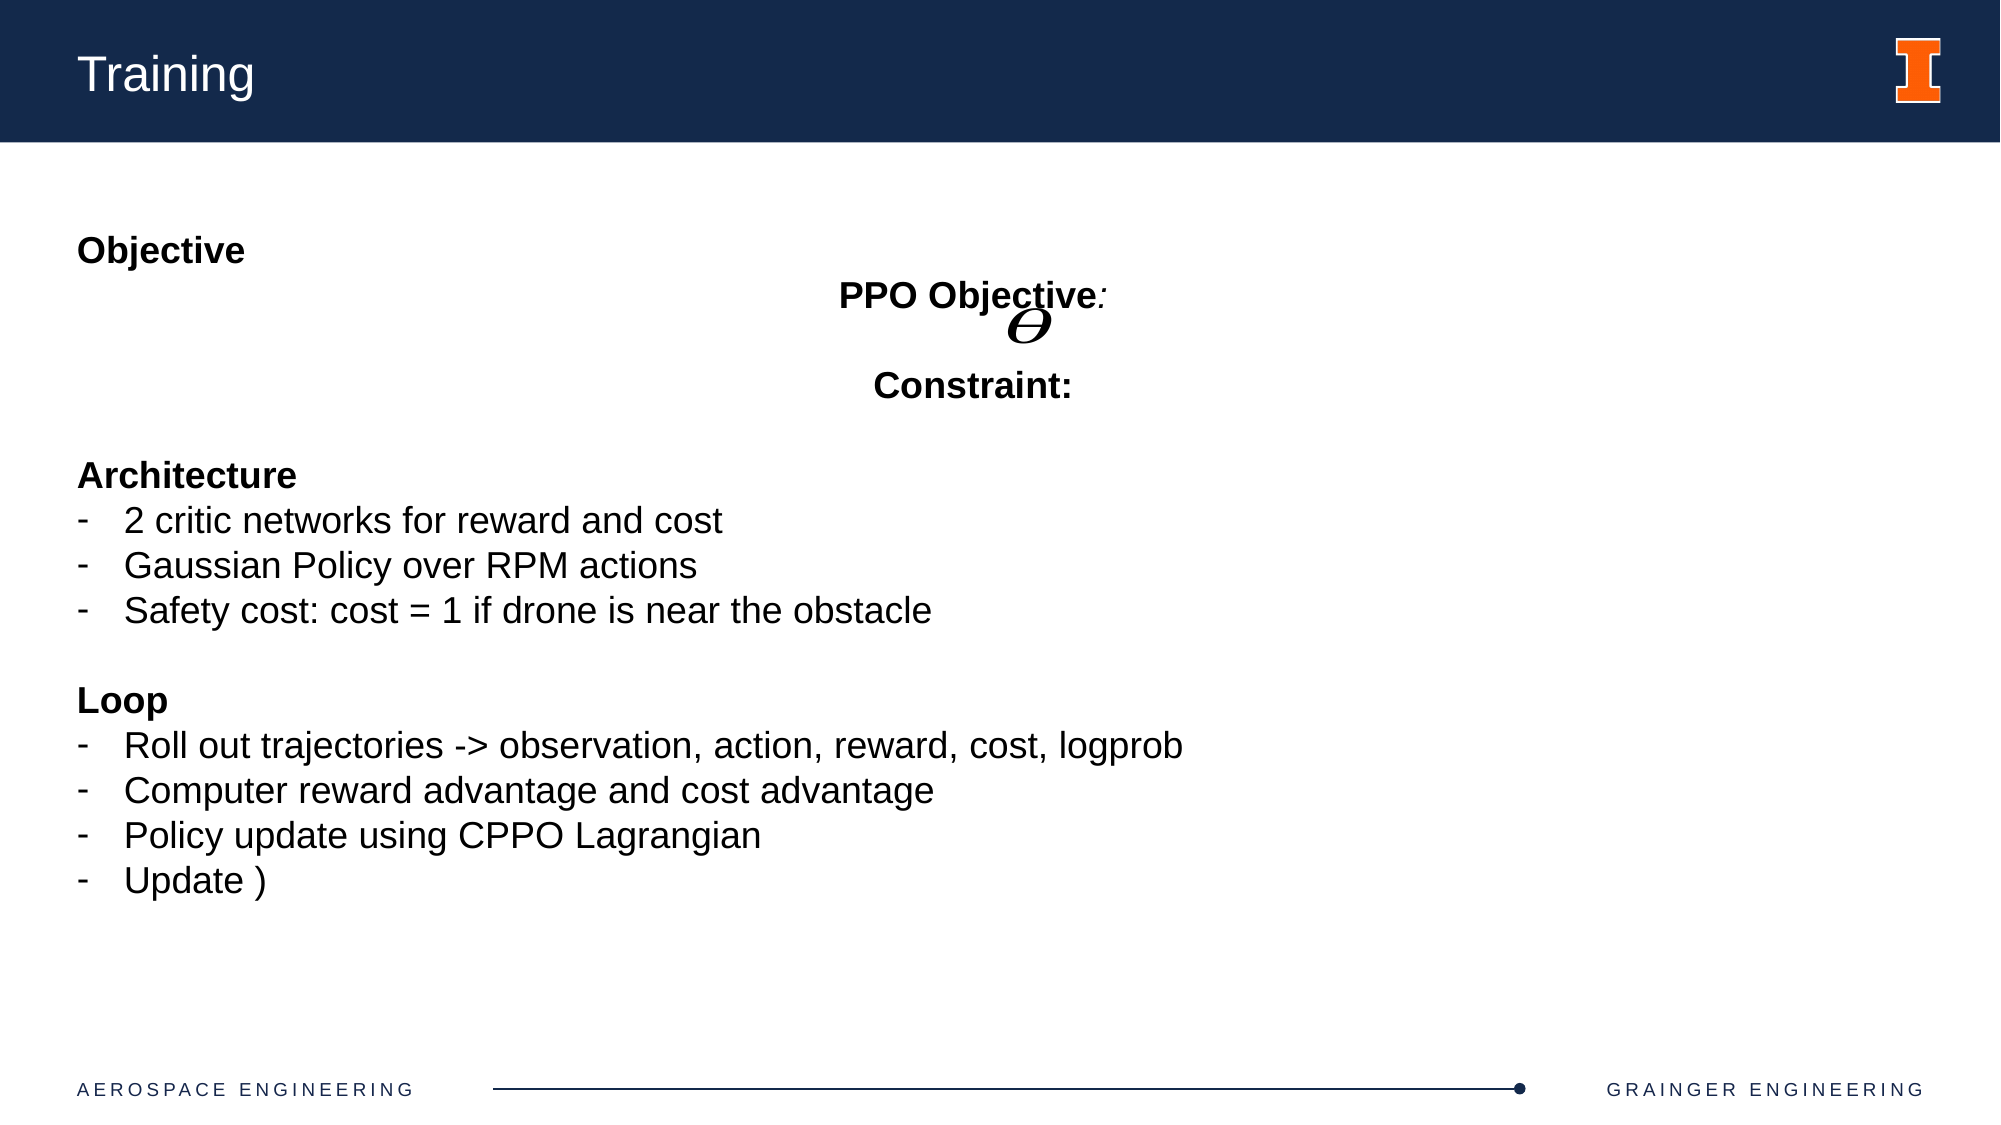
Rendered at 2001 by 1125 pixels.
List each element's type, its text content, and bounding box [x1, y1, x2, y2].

picture [1895, 38, 1941, 103]
text_box [0, 0, 2000, 143]
text_box GRAINGER ENGINEERING [1531, 1070, 1938, 1108]
text_box AEROSPACE ENGINEERING [61, 1070, 1373, 1108]
text_box Training [61, 33, 1852, 109]
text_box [492, 1082, 1526, 1095]
